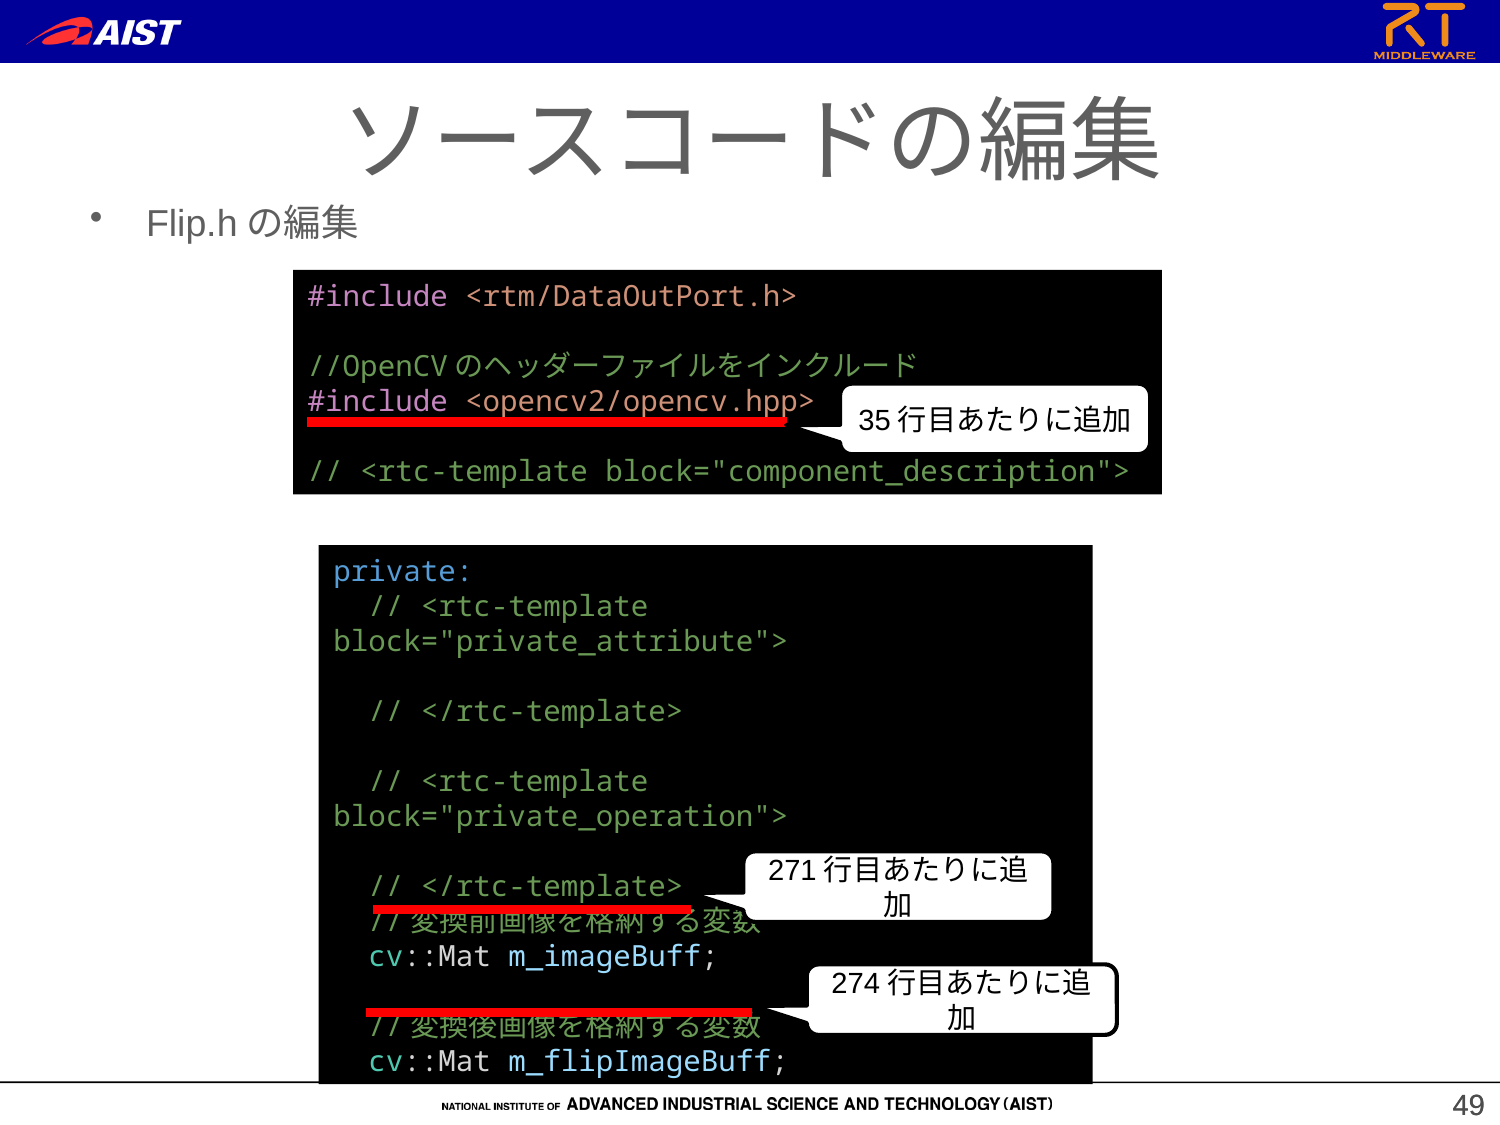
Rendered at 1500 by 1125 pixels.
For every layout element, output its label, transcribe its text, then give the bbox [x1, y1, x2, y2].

text_box Flip.hの編集 [74, 200, 1407, 497]
picture [0, 0, 1500, 63]
text_box private: // <rtc-template block="private_attribute"> // </rtc-template> // <rtc-template block="private_operation"> // </rtc-template> //変換前画像を格納する変数 cv::Mat m_imageBuff; //変換後画像を格納する変数 cv::Mat m_flipImageBuff; [318, 545, 1093, 1085]
text_box 274行目あたりに追加 [750, 962, 1119, 1038]
text_box 49 [1149, 1078, 1500, 1125]
text_box 271行目あたりに追加 [687, 849, 1056, 925]
text_box 35行目あたりに追加 [788, 381, 1153, 457]
title ソースコードの編集 [29, 66, 1474, 208]
picture [442, 1097, 1052, 1110]
